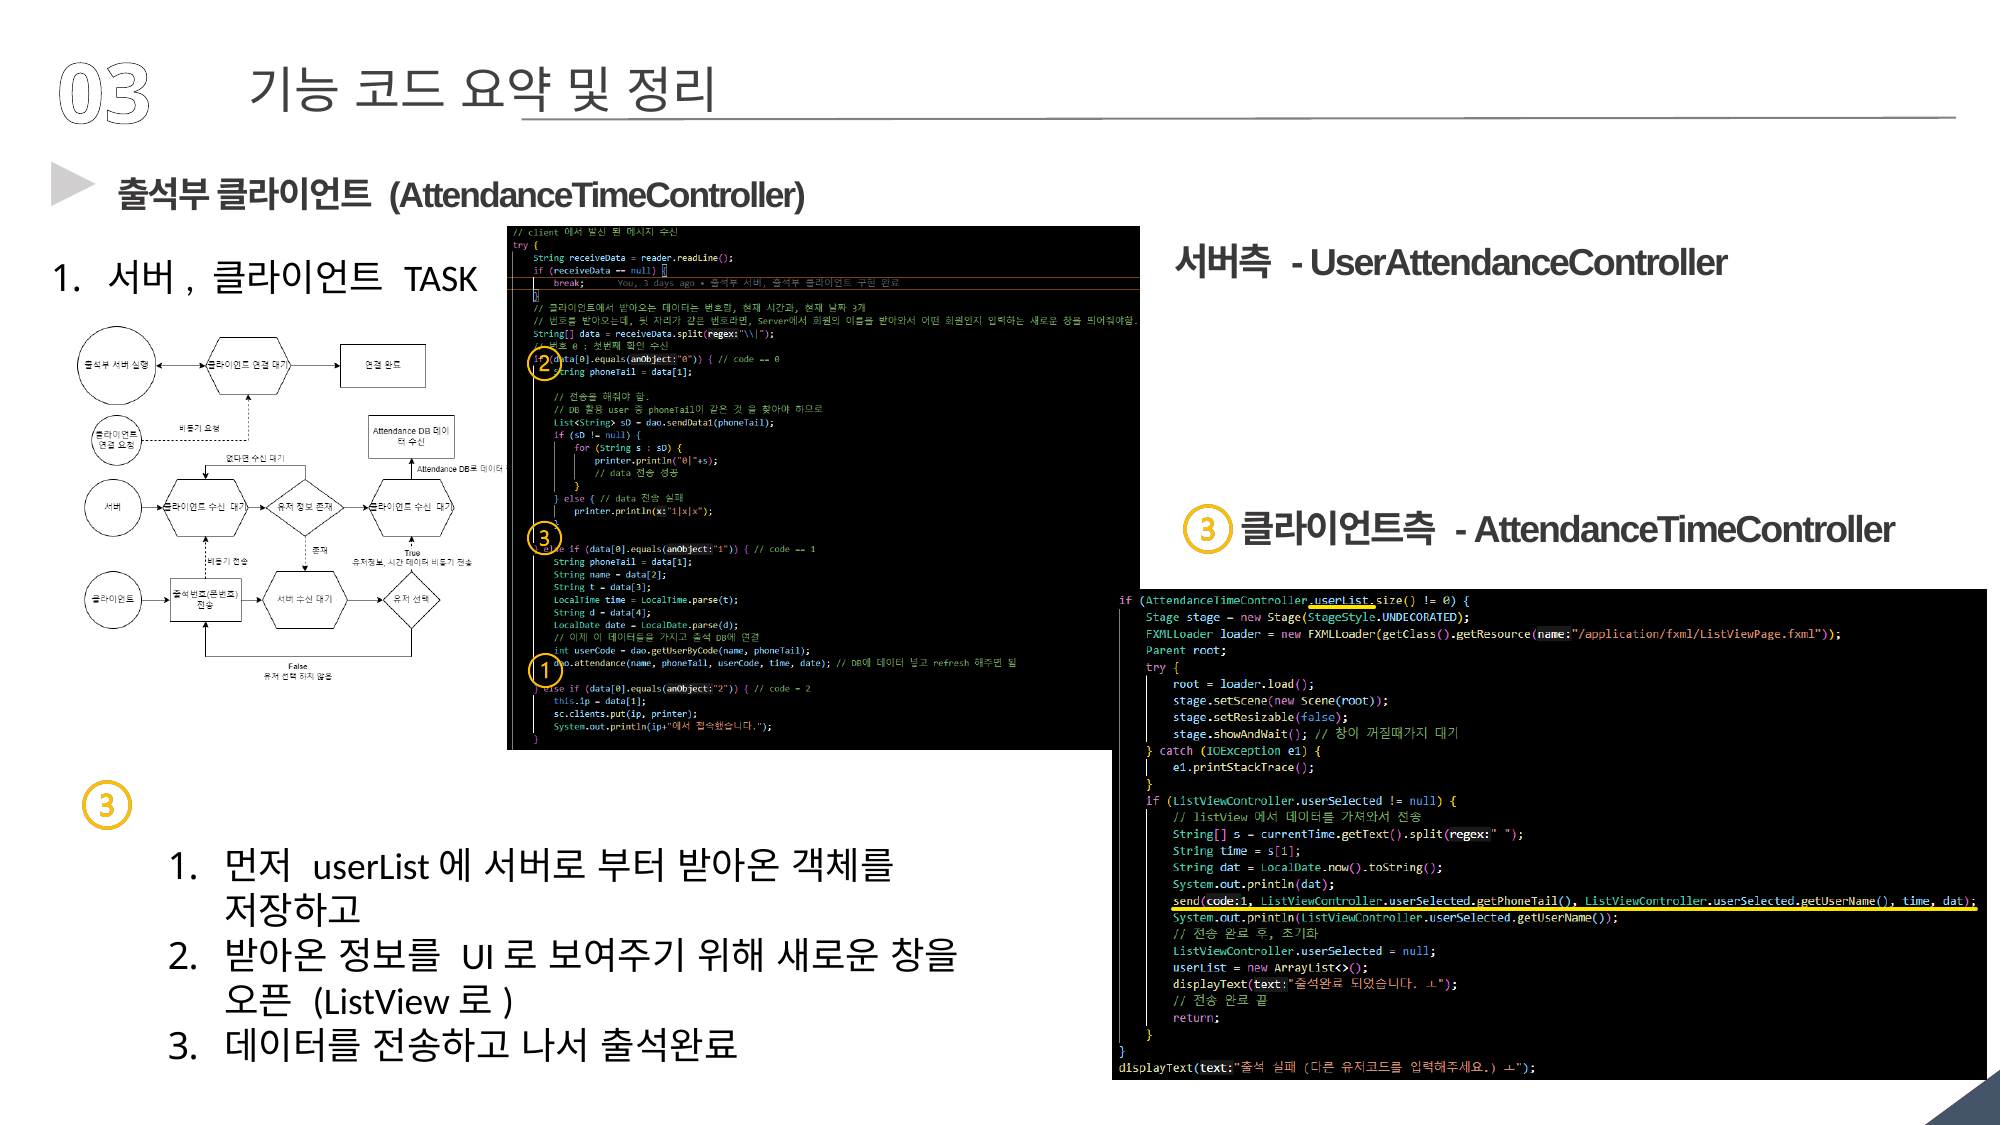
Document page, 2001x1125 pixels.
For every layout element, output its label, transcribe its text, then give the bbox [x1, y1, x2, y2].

picture [1178, 499, 1238, 559]
text_box 서버, 클라이언트 TASK [36, 246, 507, 307]
text_box 서버측 - UserAttendanceController [1159, 230, 1757, 291]
text_box 먼저 userList에 서버로 부터 받아온 객체를 저장하고 받아온 정보를 UI로 보여주기 위해 새로운 창을 오픈 (ListView로) 데이터를 전송하고 나서 출석완료 [153, 834, 1002, 1075]
text_box 기능 코드 요약 및 정리 [233, 51, 734, 127]
picture [77, 775, 137, 835]
picture [77, 226, 1987, 1080]
text_box ▶ [36, 134, 119, 219]
text_box 출석부 클라이언트 (AttendanceTimeController) [102, 143, 865, 222]
text_box 클라이언트측 - AttendanceTimeController [1225, 497, 1924, 558]
text_box 03 [41, 32, 233, 143]
